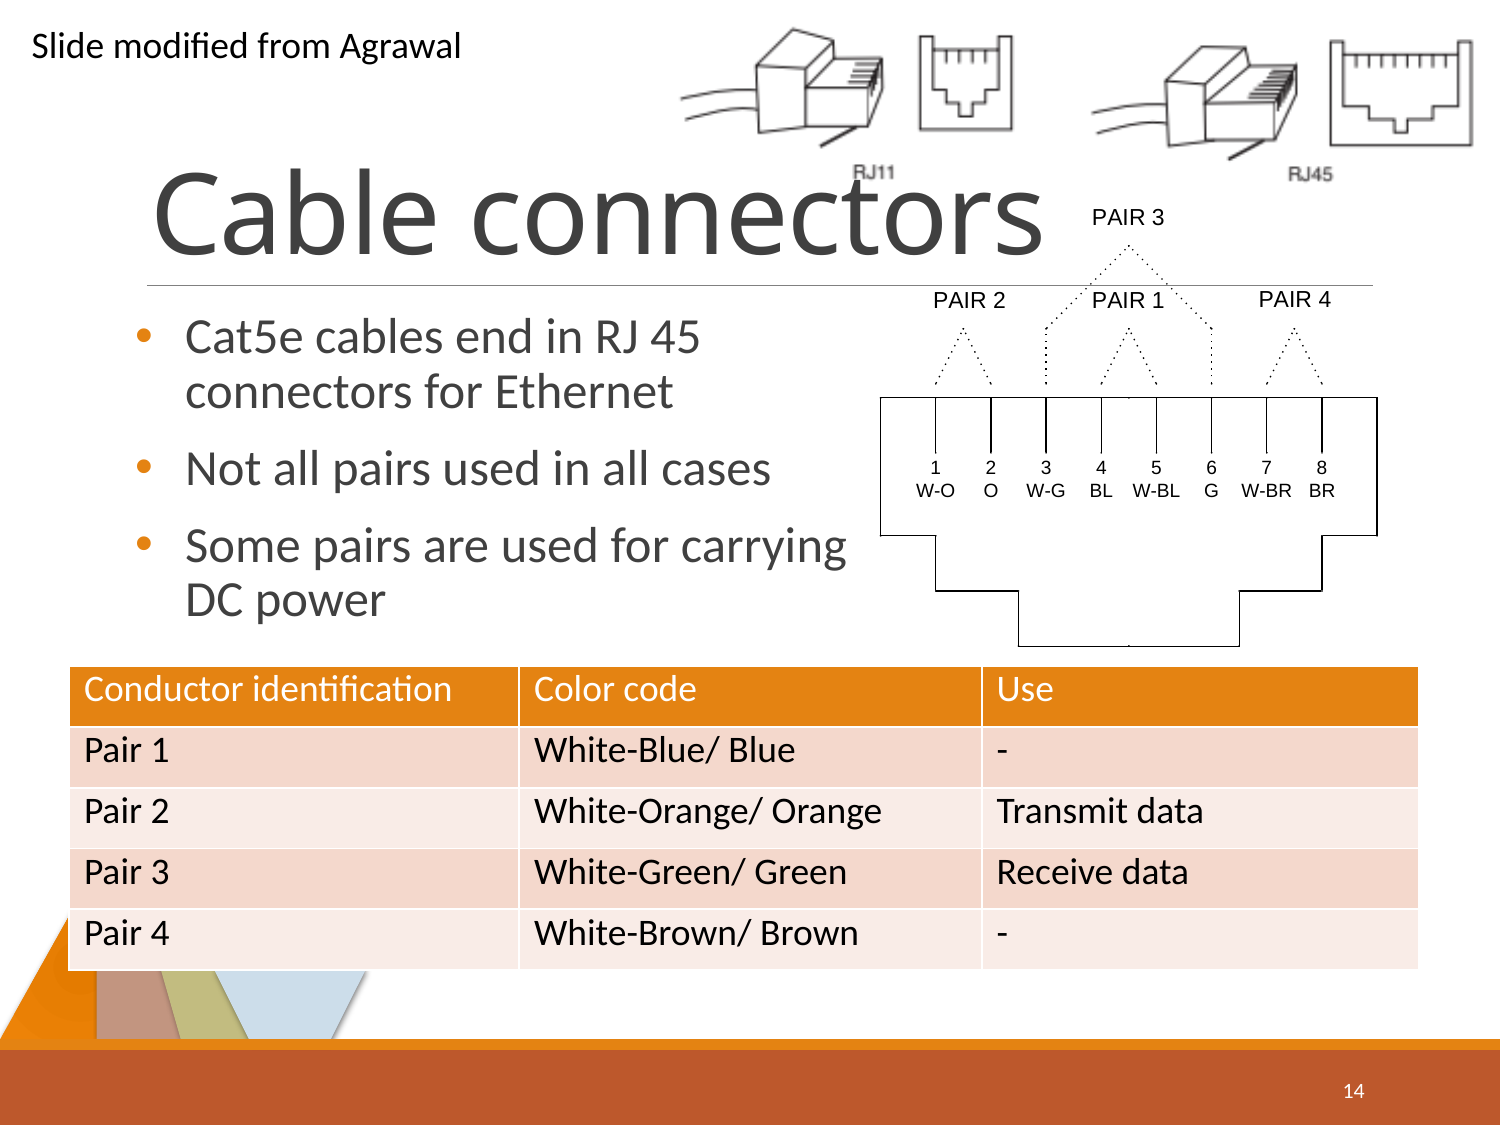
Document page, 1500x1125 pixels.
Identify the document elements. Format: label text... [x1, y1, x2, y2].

slide_number 14 [1218, 1059, 1380, 1120]
text_box Slide modified from Agrawal [16, 13, 478, 74]
table_header Use [983, 667, 1418, 726]
table_cell Pair 2 [70, 789, 518, 848]
table_cell - [983, 728, 1418, 787]
table_cell White-Blue/ Blue [520, 728, 981, 787]
table_cell White-Orange/ Orange [520, 789, 981, 848]
table_cell Pair 4 [70, 910, 518, 969]
table_cell Pair 1 [70, 728, 518, 787]
table_cell Pair 3 [70, 849, 518, 908]
table_cell - [983, 910, 1418, 969]
picture [877, 198, 1381, 650]
table_cell Receive data [983, 849, 1418, 908]
title Cable connectors [135, 47, 874, 285]
picture [650, 0, 1500, 197]
table_cell White-Green/ Green [520, 849, 981, 908]
table_cell White-Brown/ Brown [520, 910, 981, 969]
table_cell Transmit data [983, 789, 1418, 848]
list Cat5e cables end in RJ 45 connectors for Ethernet Not all pairs used in all cases Some pairs are used for carrying DC power [135, 302, 857, 643]
table_header Color code [520, 667, 981, 726]
table_header Conductor identification [70, 667, 518, 726]
